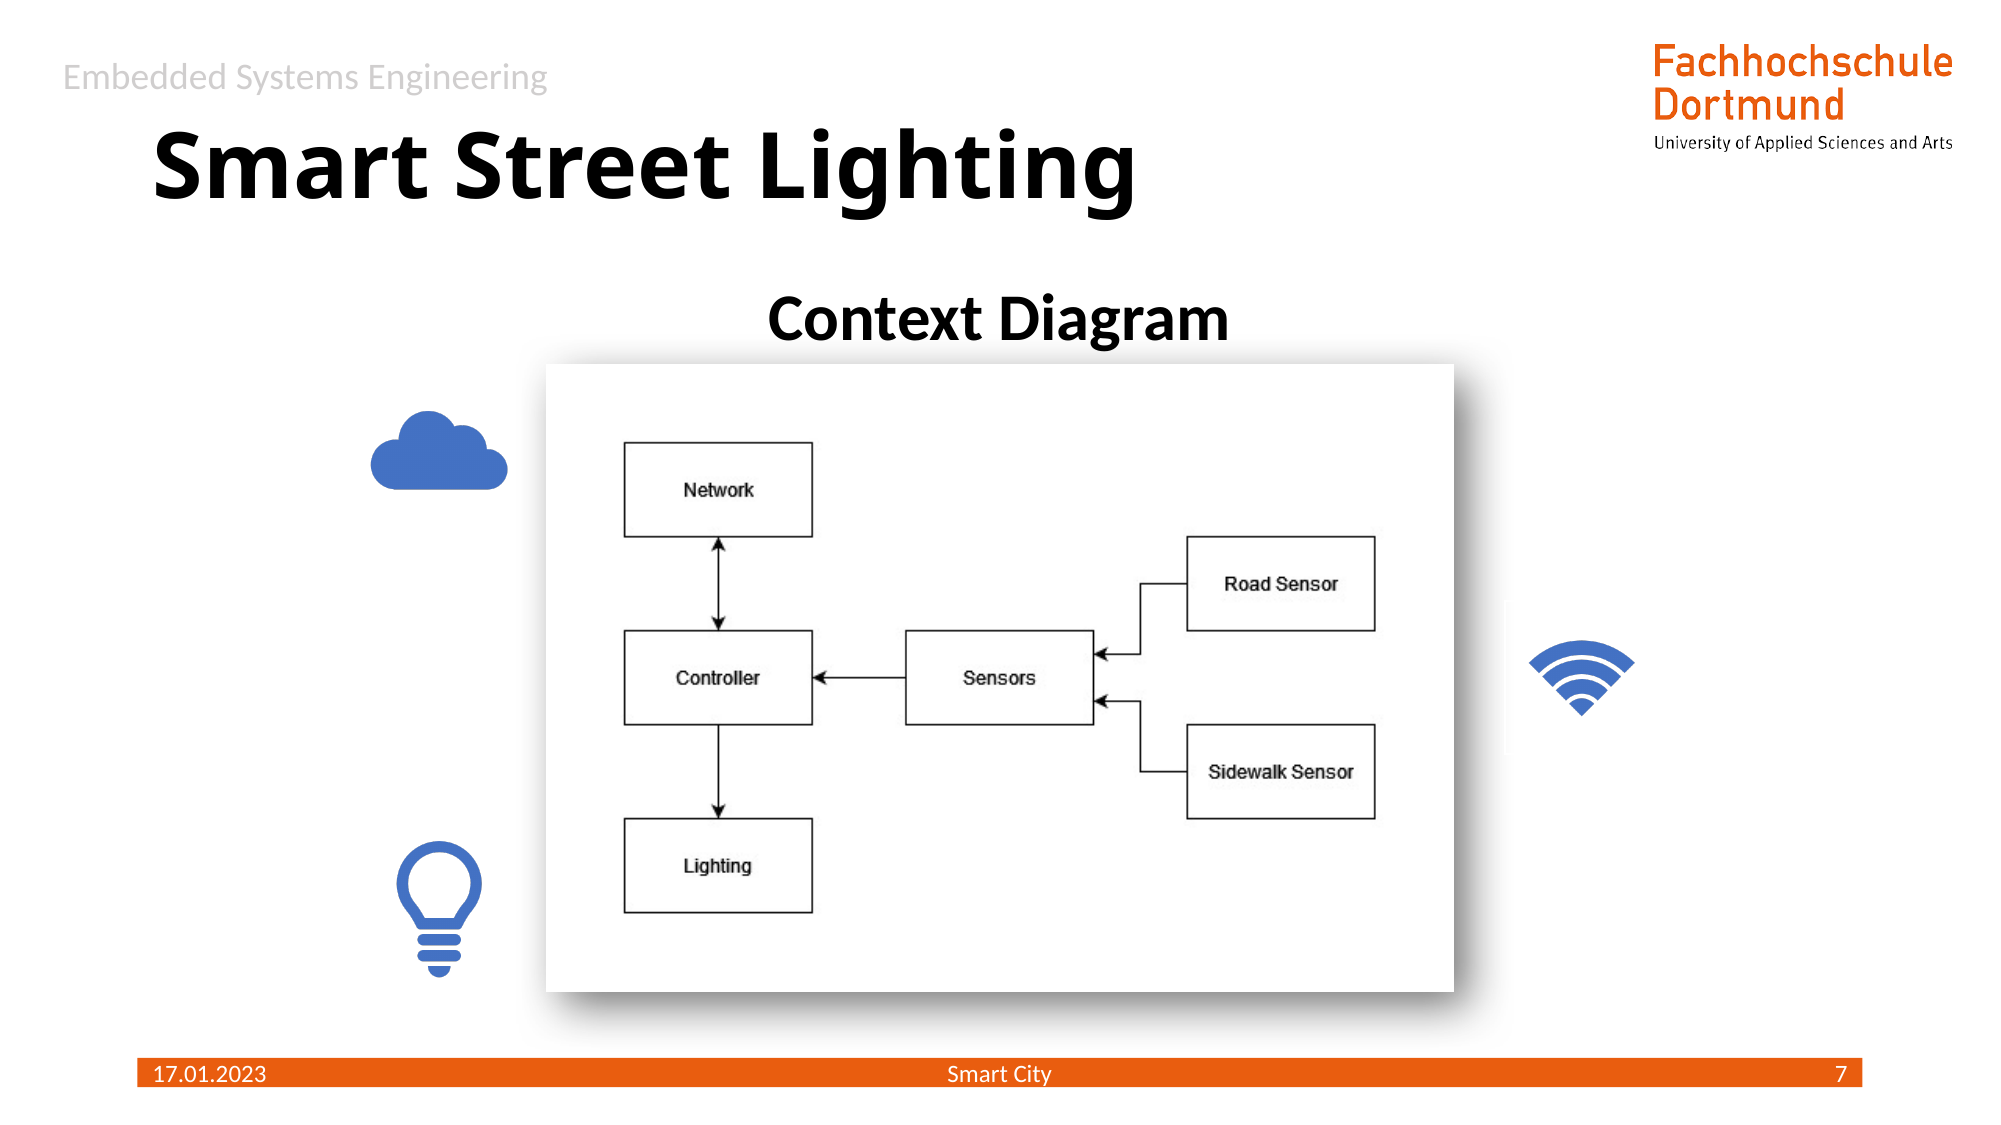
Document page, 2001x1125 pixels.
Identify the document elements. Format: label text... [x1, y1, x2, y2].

text_box [1504, 600, 1659, 755]
picture [545, 364, 1454, 992]
text_box [361, 832, 516, 986]
slide_number 7 [1412, 1042, 1863, 1103]
list Context Diagram [137, 275, 1863, 411]
title Smart Street Lighting [137, 59, 1863, 275]
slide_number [137, 1042, 588, 1103]
picture [1655, 44, 1952, 152]
text_box [361, 372, 516, 527]
footer Smart City [662, 1042, 1338, 1103]
